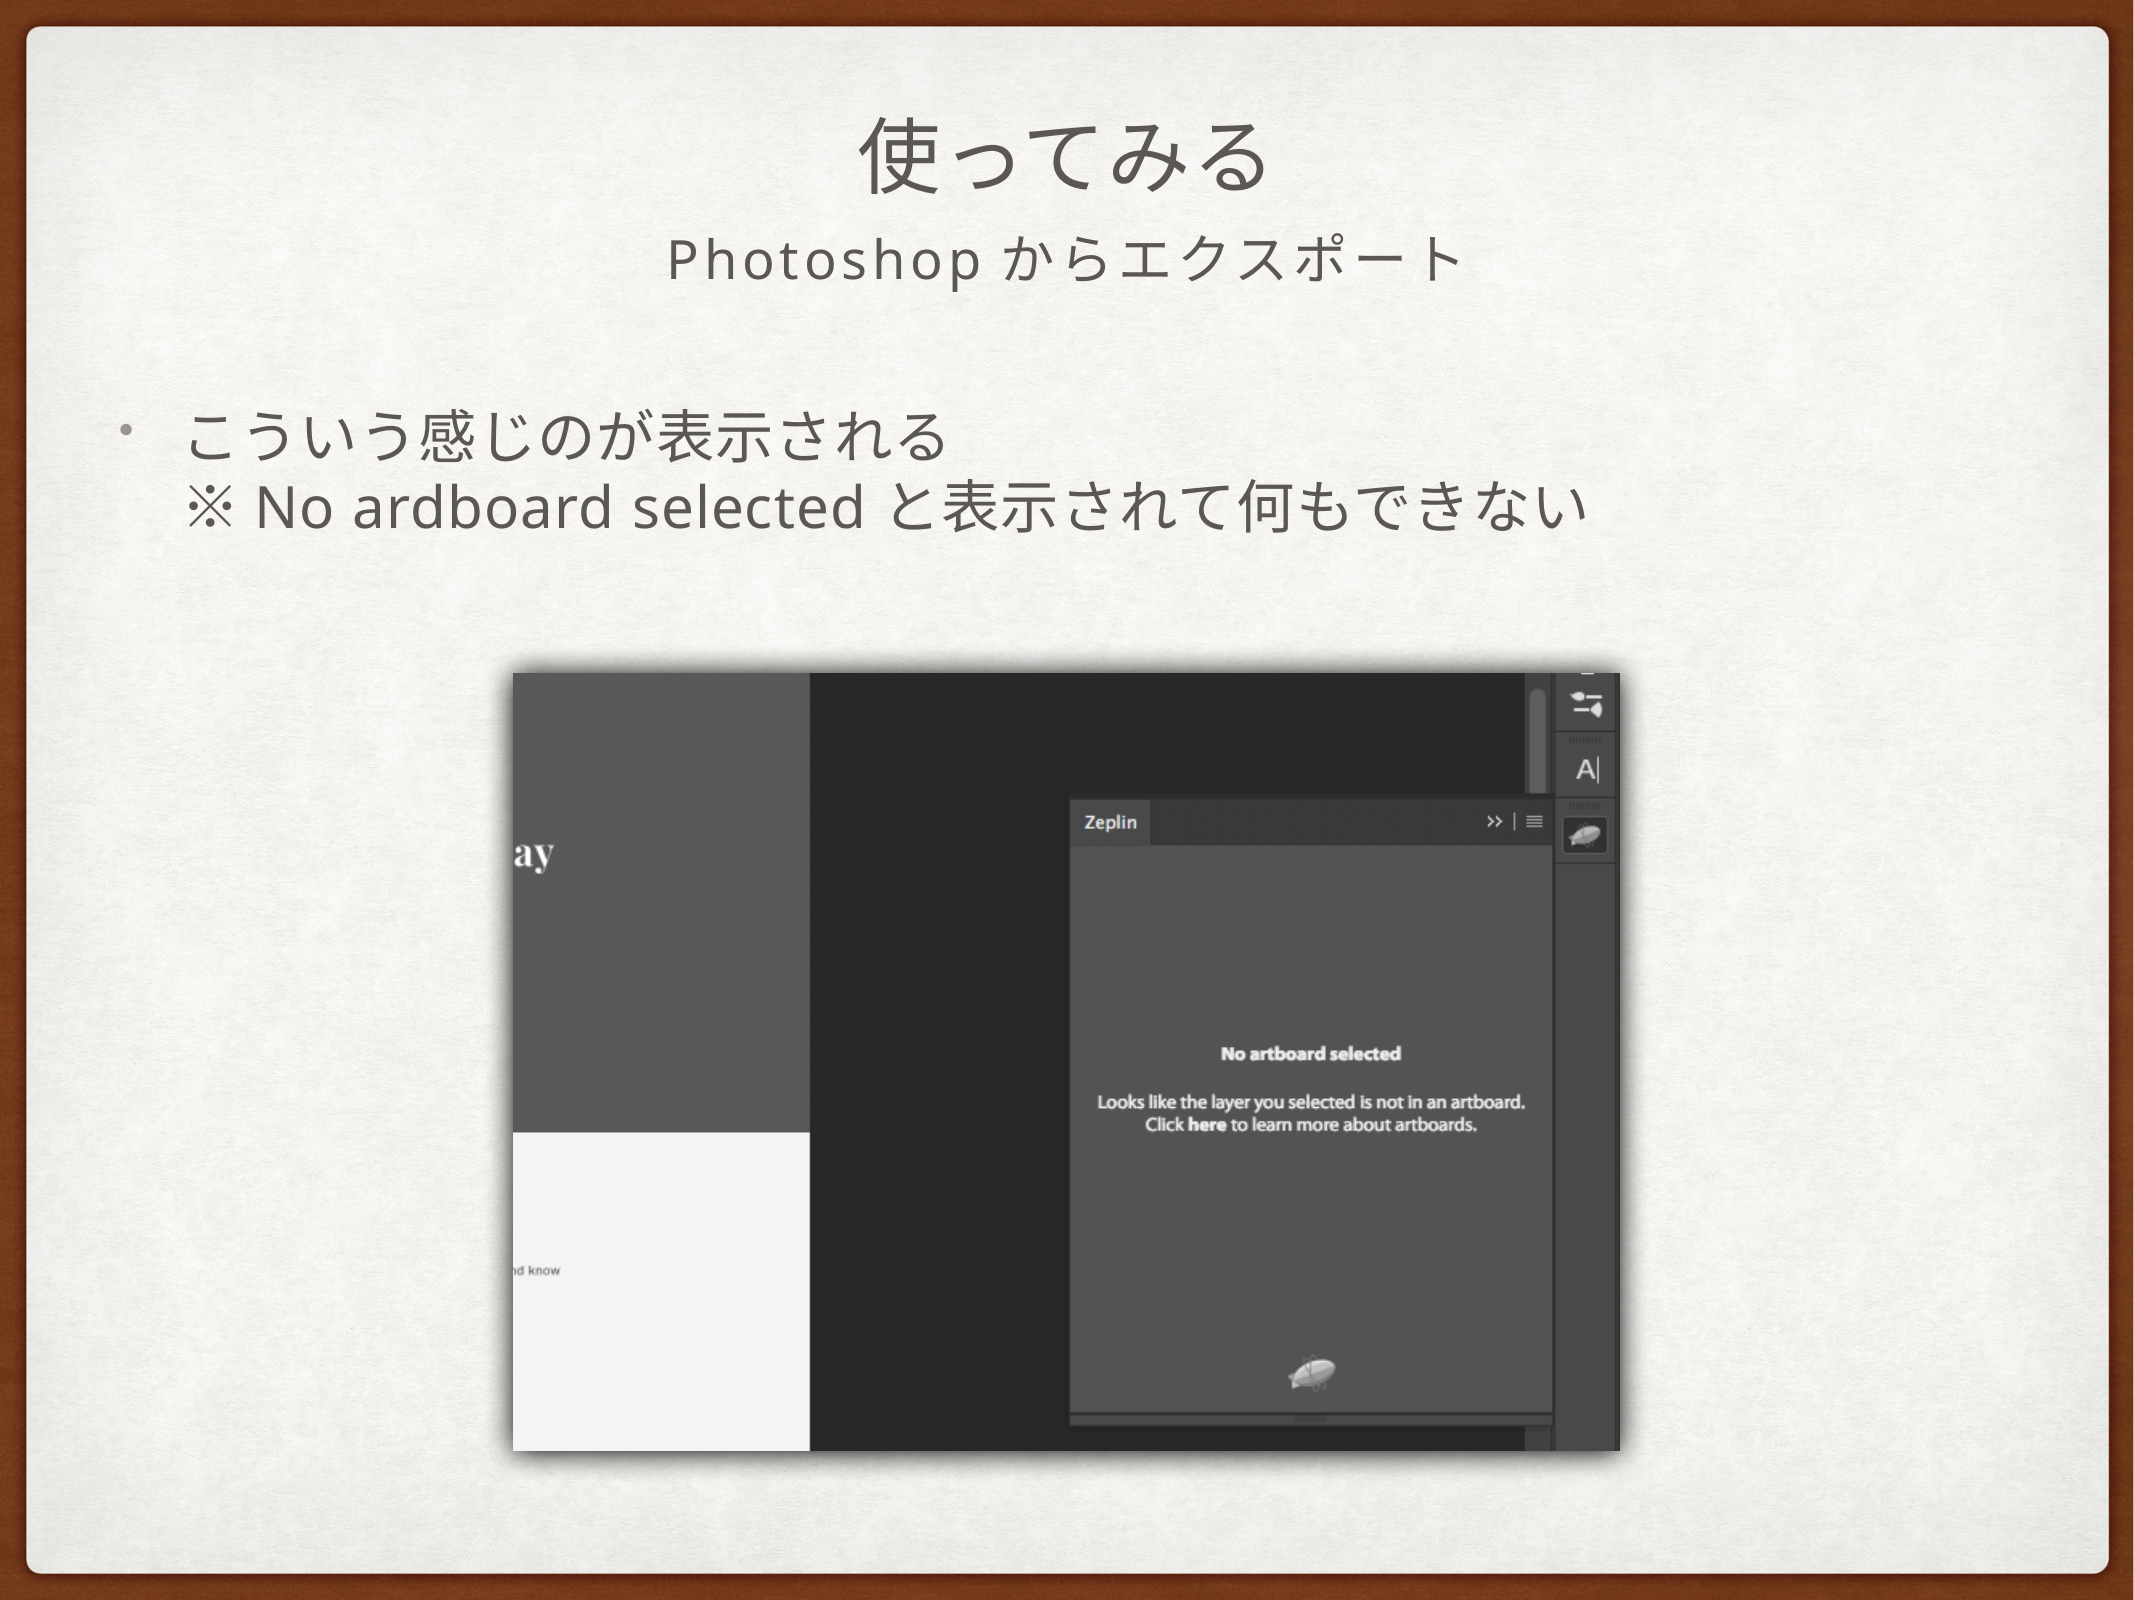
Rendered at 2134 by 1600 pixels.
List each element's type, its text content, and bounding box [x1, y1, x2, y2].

title 使ってみる [109, 95, 2024, 220]
list こういう感じのが表示される ※No ardboard selectedと表示されて何もできない [109, 391, 2024, 1451]
list Photoshopからエクスポート [109, 220, 2024, 306]
picture [0, 0, 2134, 1600]
